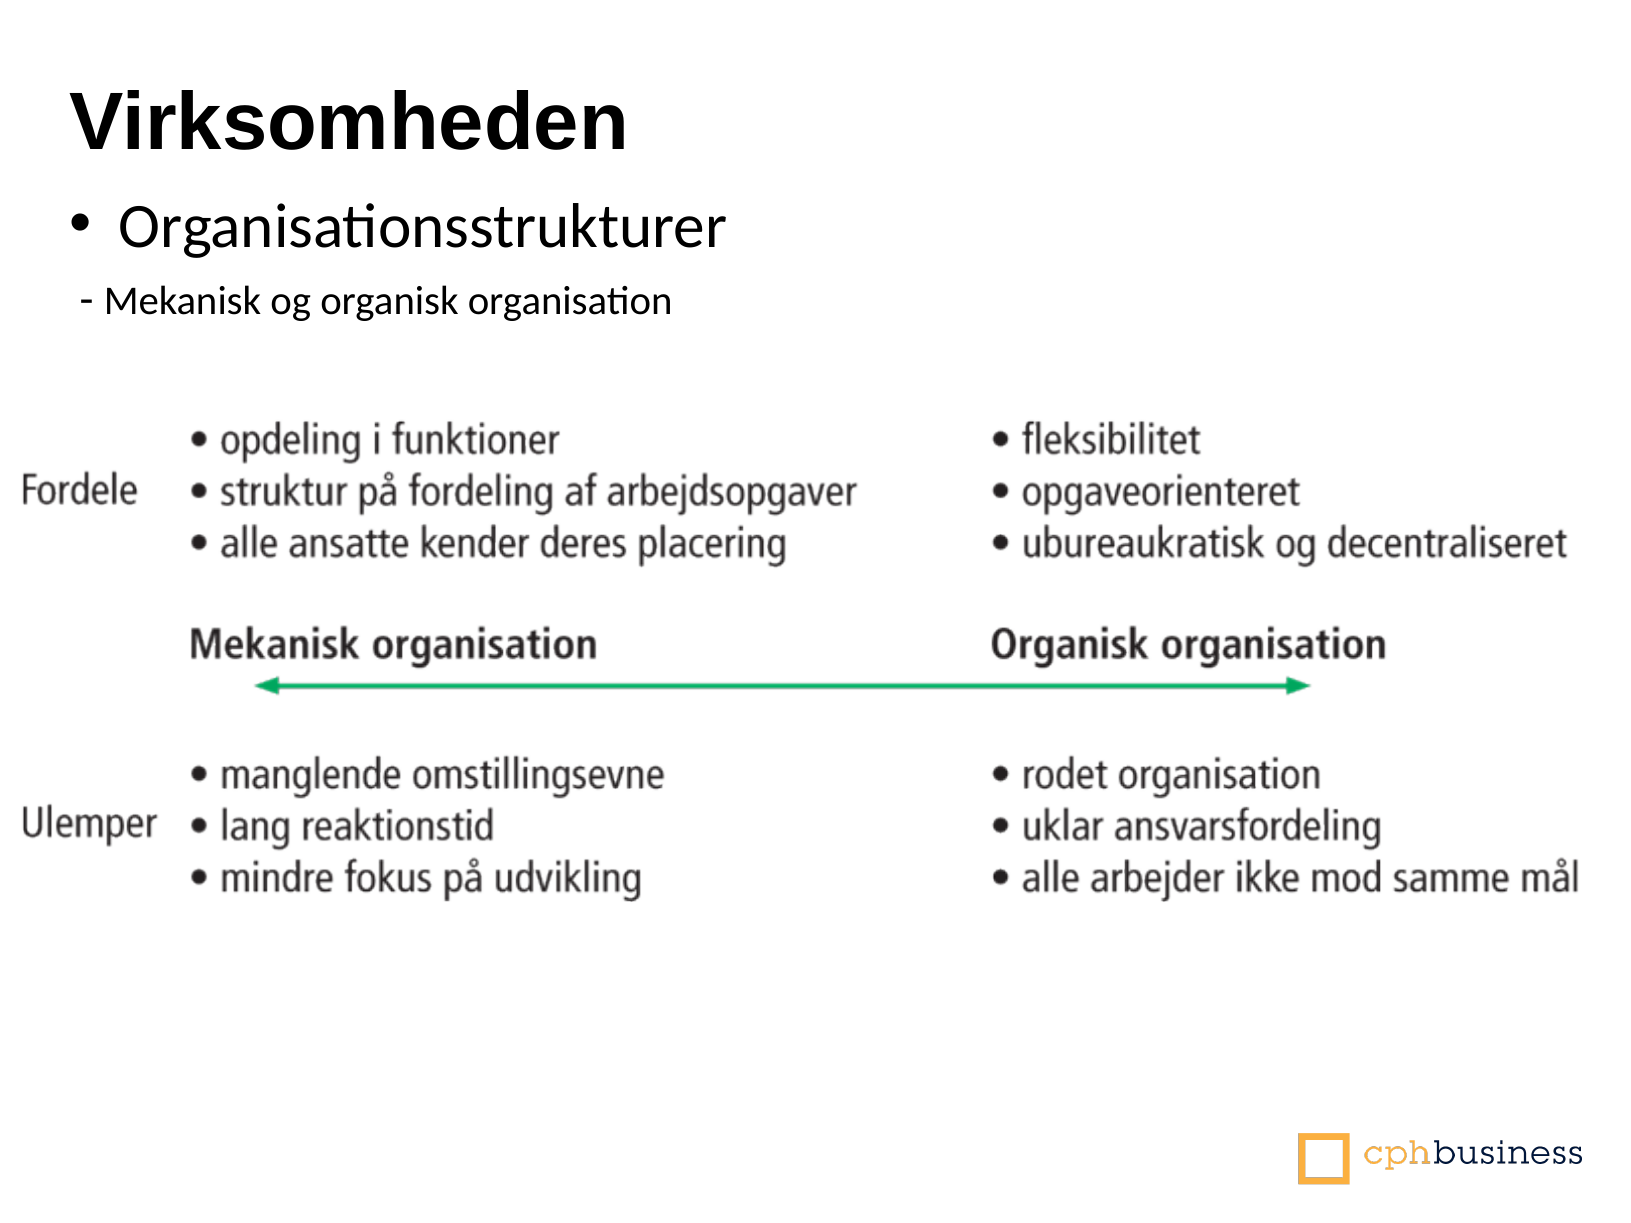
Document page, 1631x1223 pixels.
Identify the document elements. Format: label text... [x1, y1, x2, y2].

picture [8, 405, 1621, 911]
picture [1247, 1082, 1631, 1223]
text_box Virksomheden [54, 14, 788, 176]
text_box Organisationsstrukturer - Mekanisk og organisk organisation [54, 176, 1245, 387]
